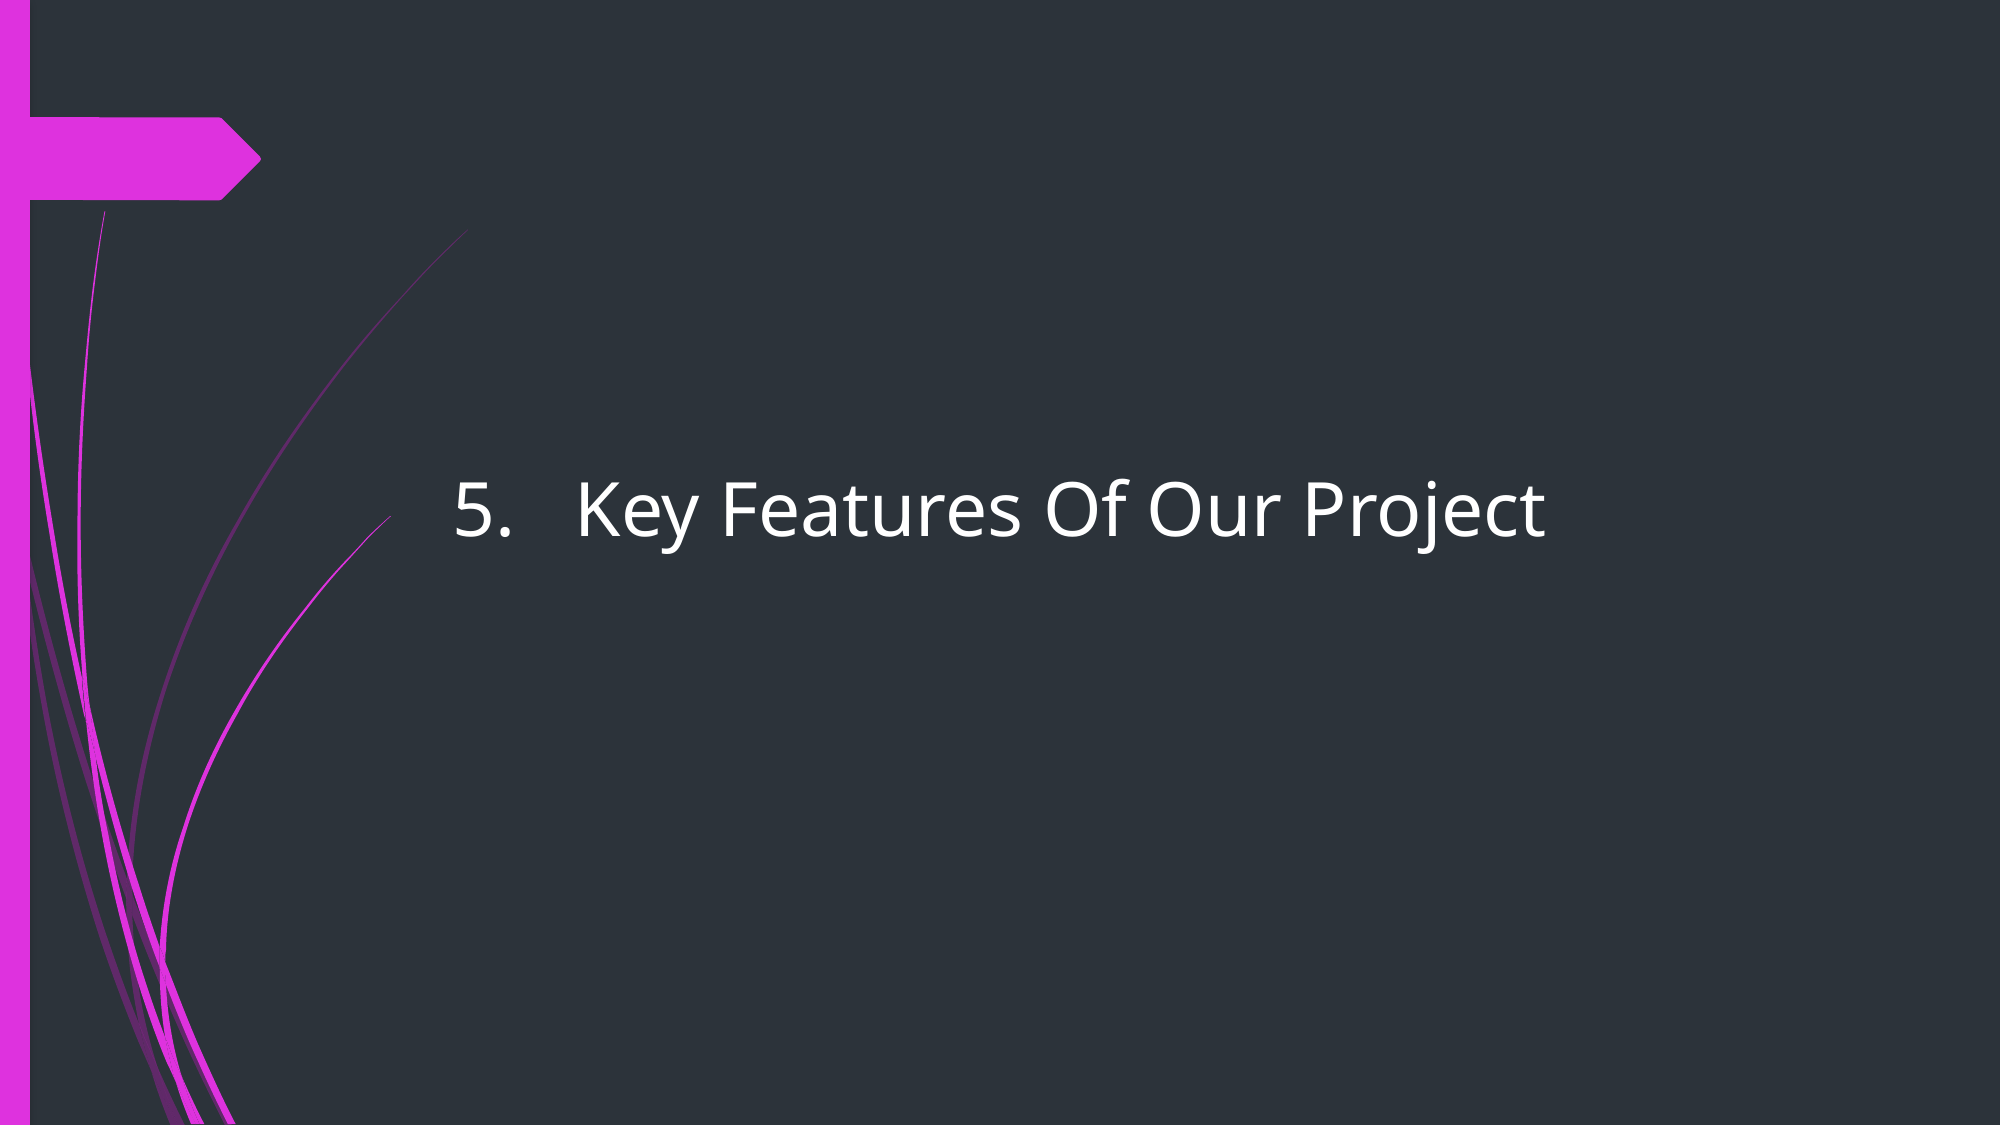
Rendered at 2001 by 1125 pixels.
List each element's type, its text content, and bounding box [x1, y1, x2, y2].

title Key Features Of Our Project [137, 453, 1863, 672]
